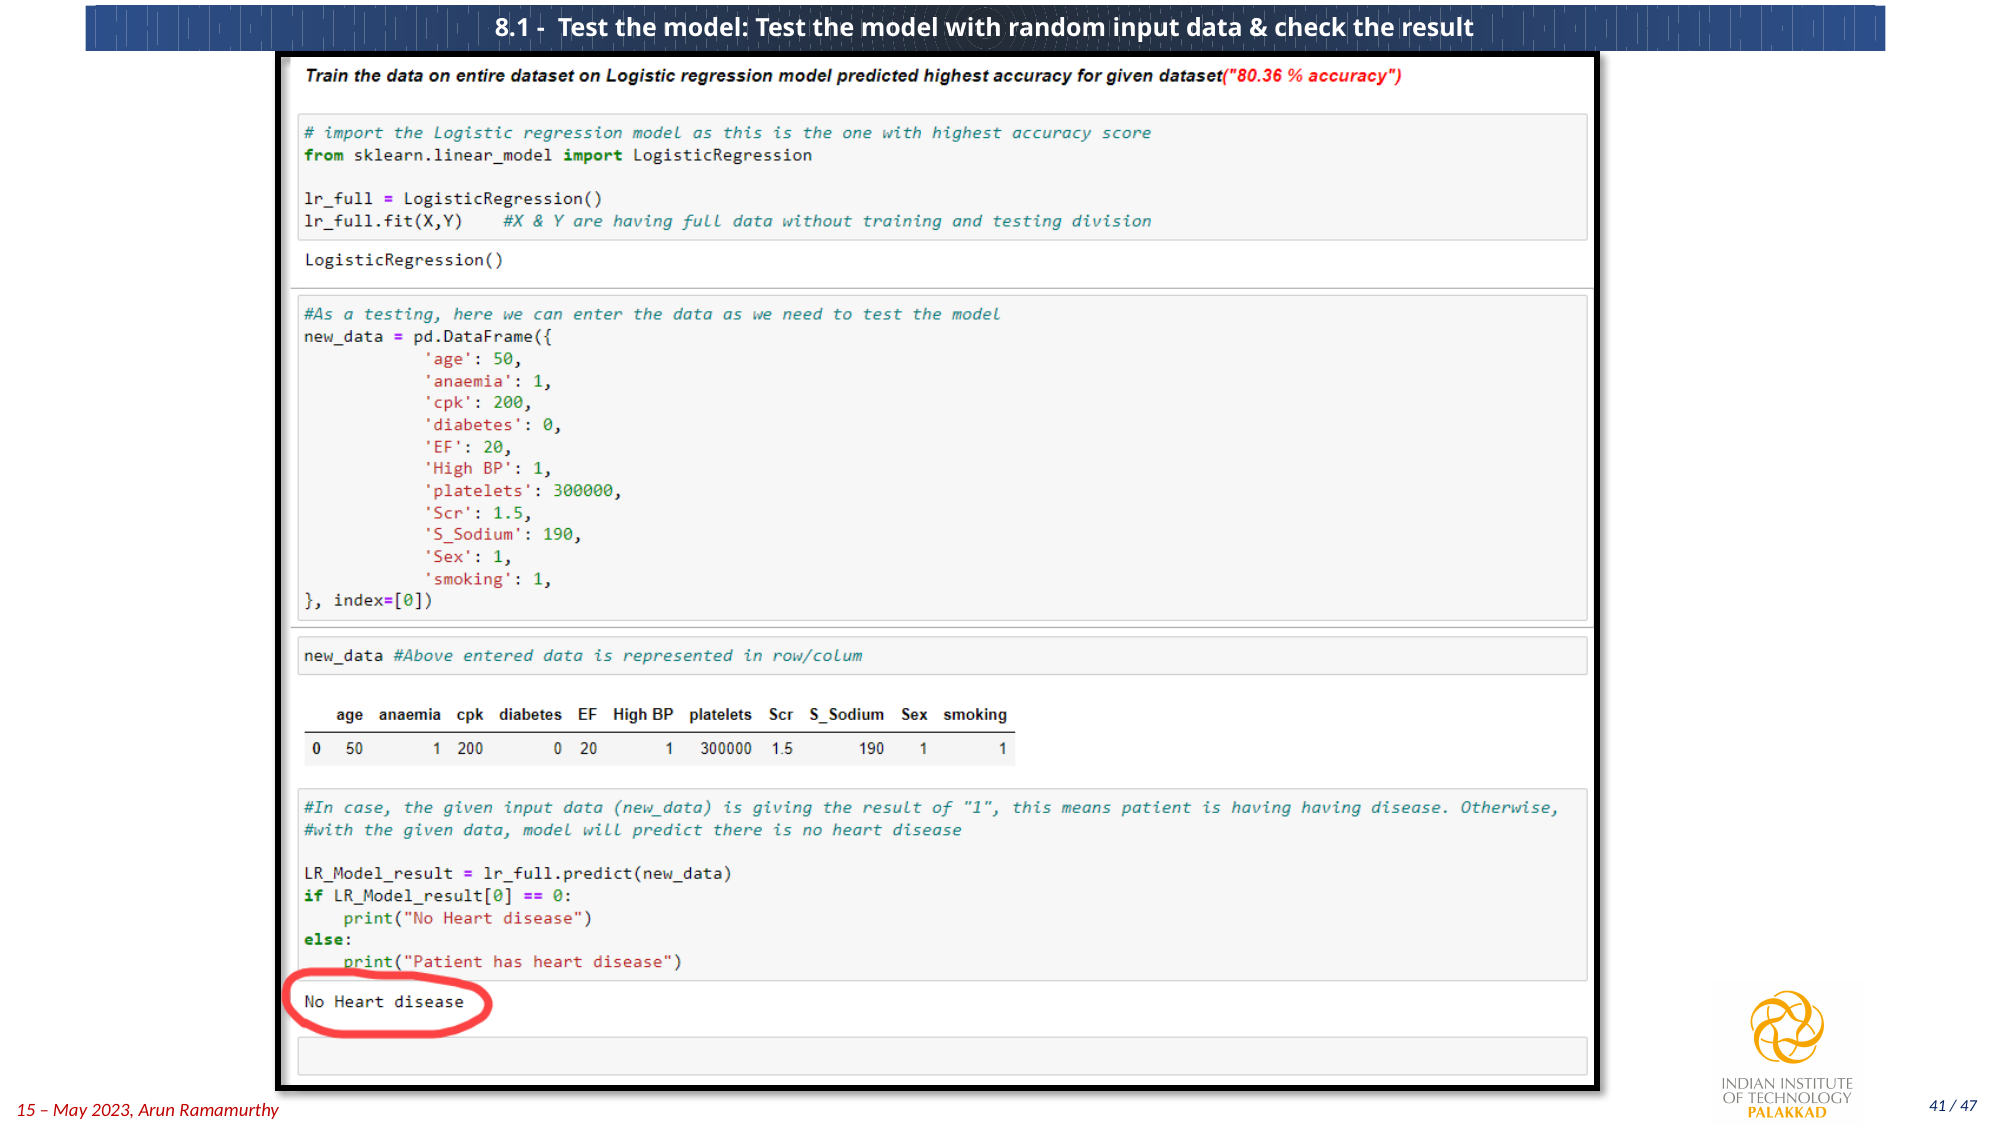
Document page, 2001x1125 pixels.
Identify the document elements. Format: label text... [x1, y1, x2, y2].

text_box 41 / 47 [1914, 1087, 2000, 1123]
picture [280, 57, 1595, 1085]
picture [1712, 980, 1863, 1125]
text_box 15 – May 2023, Arun Ramamurthy [0, 1089, 299, 1125]
text_box 8.1 - Test the model: Test the model with random input data & check the result [85, 5, 1886, 51]
